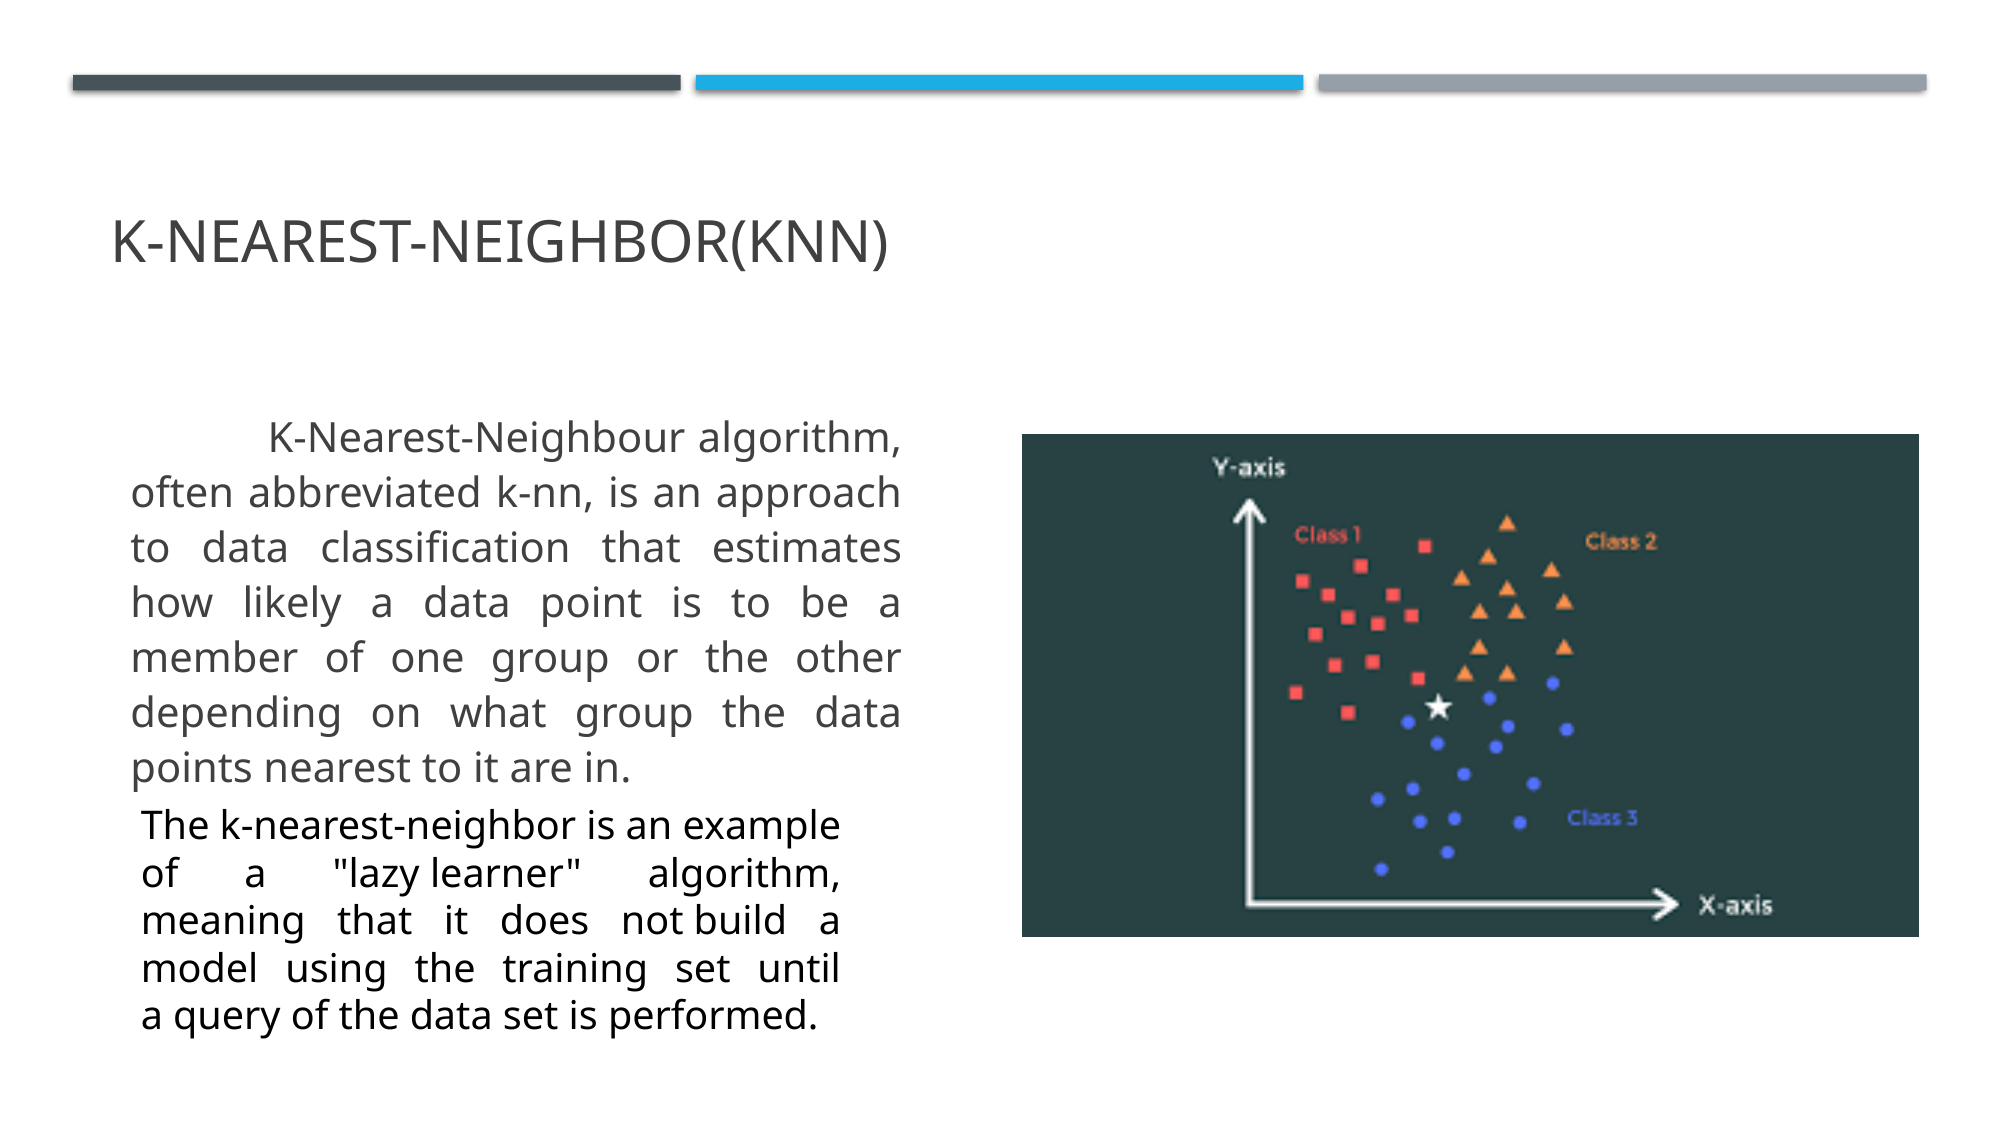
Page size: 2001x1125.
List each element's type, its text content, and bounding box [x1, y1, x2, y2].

list K-Nearest-Neighbour algorithm, often abbreviated k-nn, is an approach to data classification that estimates how likely a data point is to be a member of one group or the other depending on what group the data points nearest to it are in. [65, 311, 918, 1037]
title K-NEAREST-NEIGHBOR(KNN) [95, 119, 1905, 282]
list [1021, 434, 1919, 938]
text_box The k-nearest-neighbor is an example of a "lazy learner" algorithm, meaning that it does not build a model using the training set until a query of the data set is performed. [125, 792, 857, 1093]
